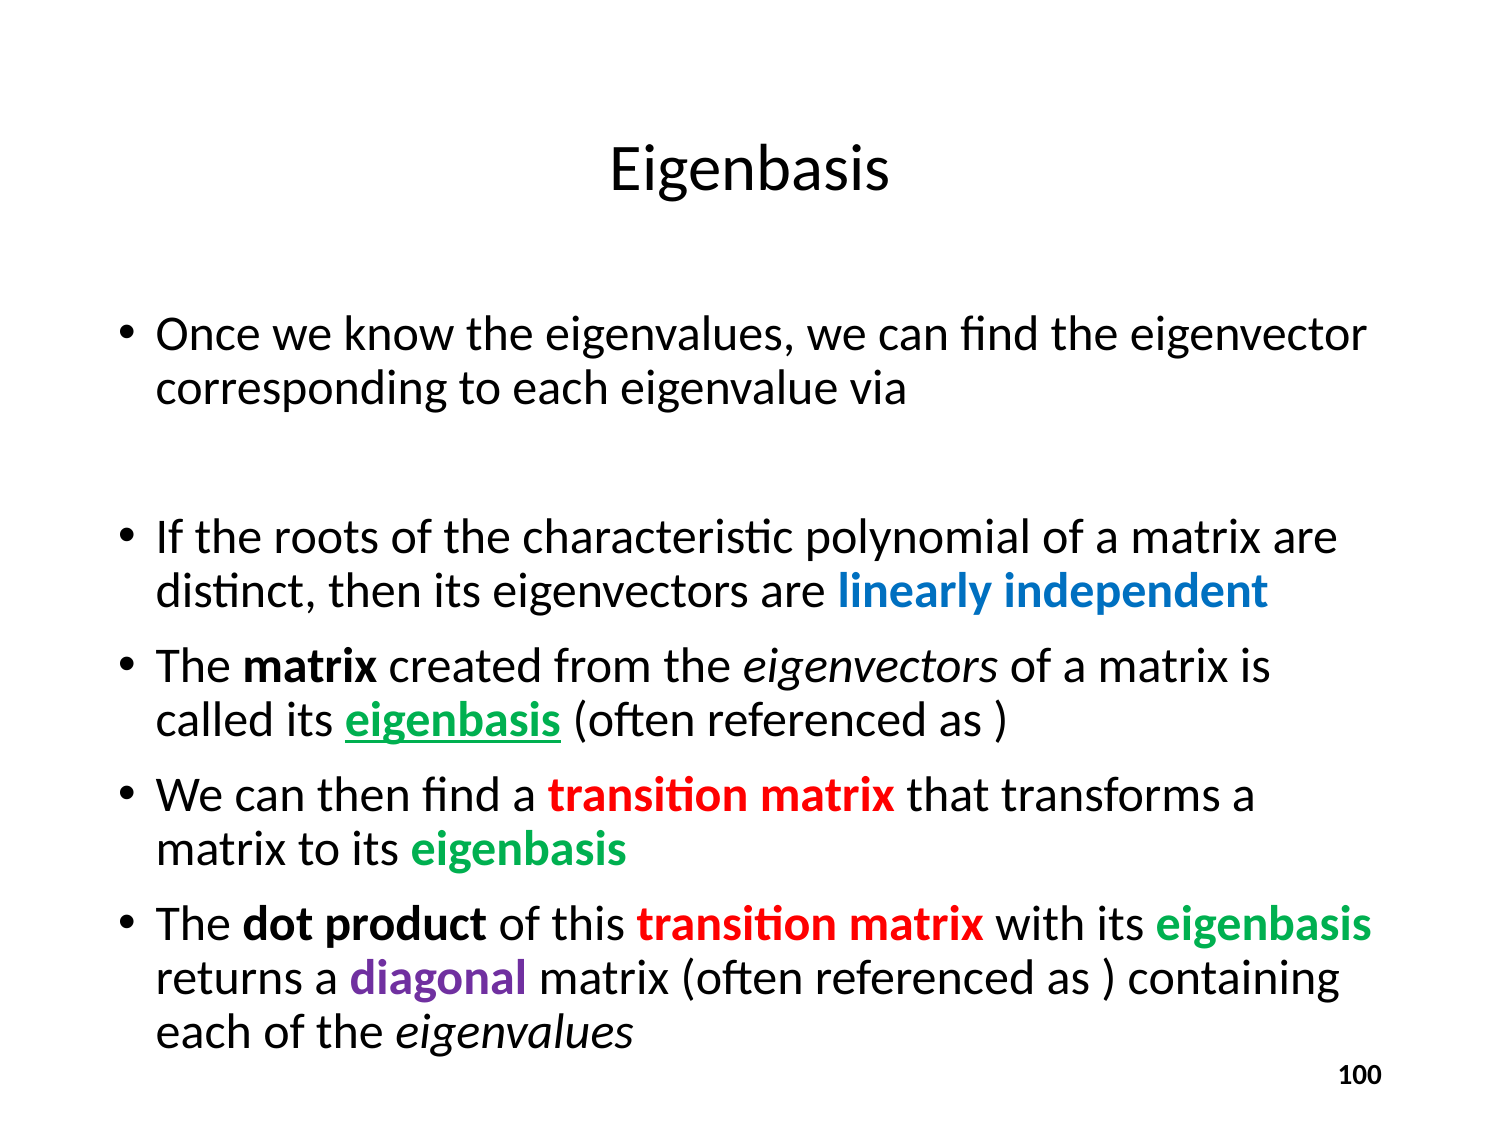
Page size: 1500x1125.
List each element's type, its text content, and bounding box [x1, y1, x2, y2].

title Eigenbasis [103, 59, 1397, 278]
slide_number 100 [1059, 1042, 1397, 1103]
